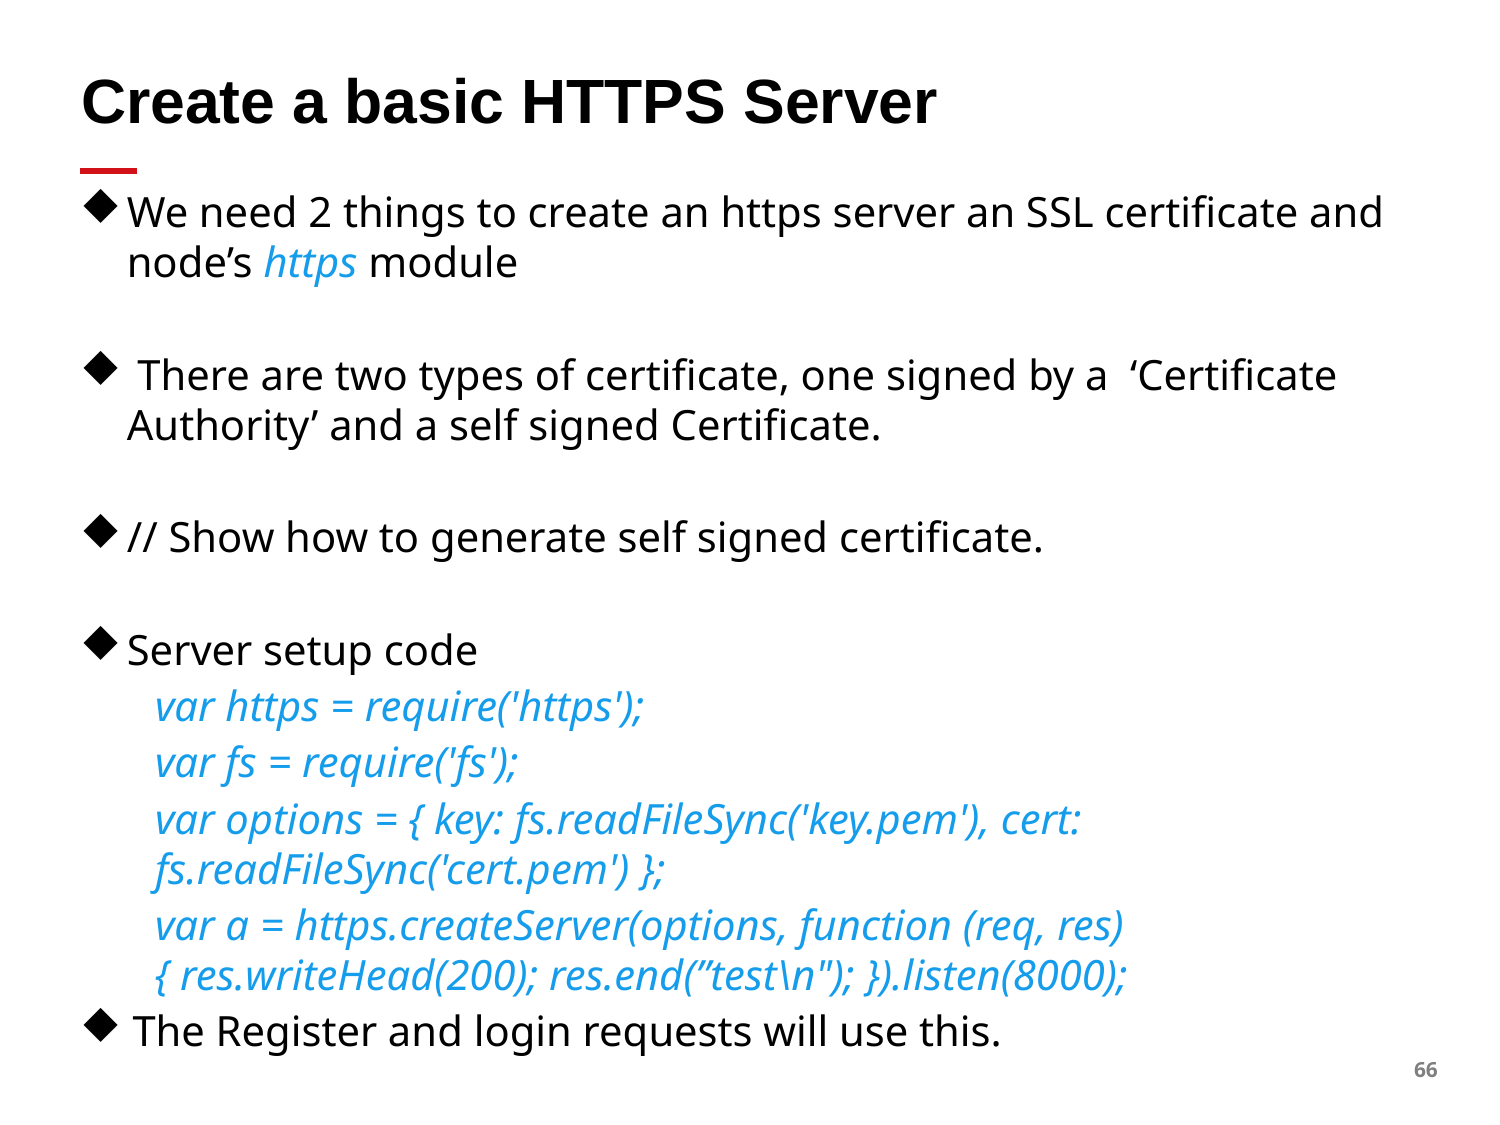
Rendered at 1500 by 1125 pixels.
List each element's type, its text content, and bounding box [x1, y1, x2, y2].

list We need 2 things to create an https server an SSL certificate and node’s https module There are two types of certificate, one signed by a ‘Certificate Authority’ and a self signed Certificate. // Show how to generate self signed certificate. Server setup code var https = require('https'); var fs = require('fs'); var options = { key: fs.readFileSync('key.pem'), cert: fs.readFileSync('cert.pem') }; var a = https.createServer(options, function (req, res) { res.writeHead(200); res.end(”test\n"); }).listen(8000); The Register and login requests will use this. [79, 186, 1420, 974]
title Create a basic HTTPS Server [81, 68, 1421, 138]
